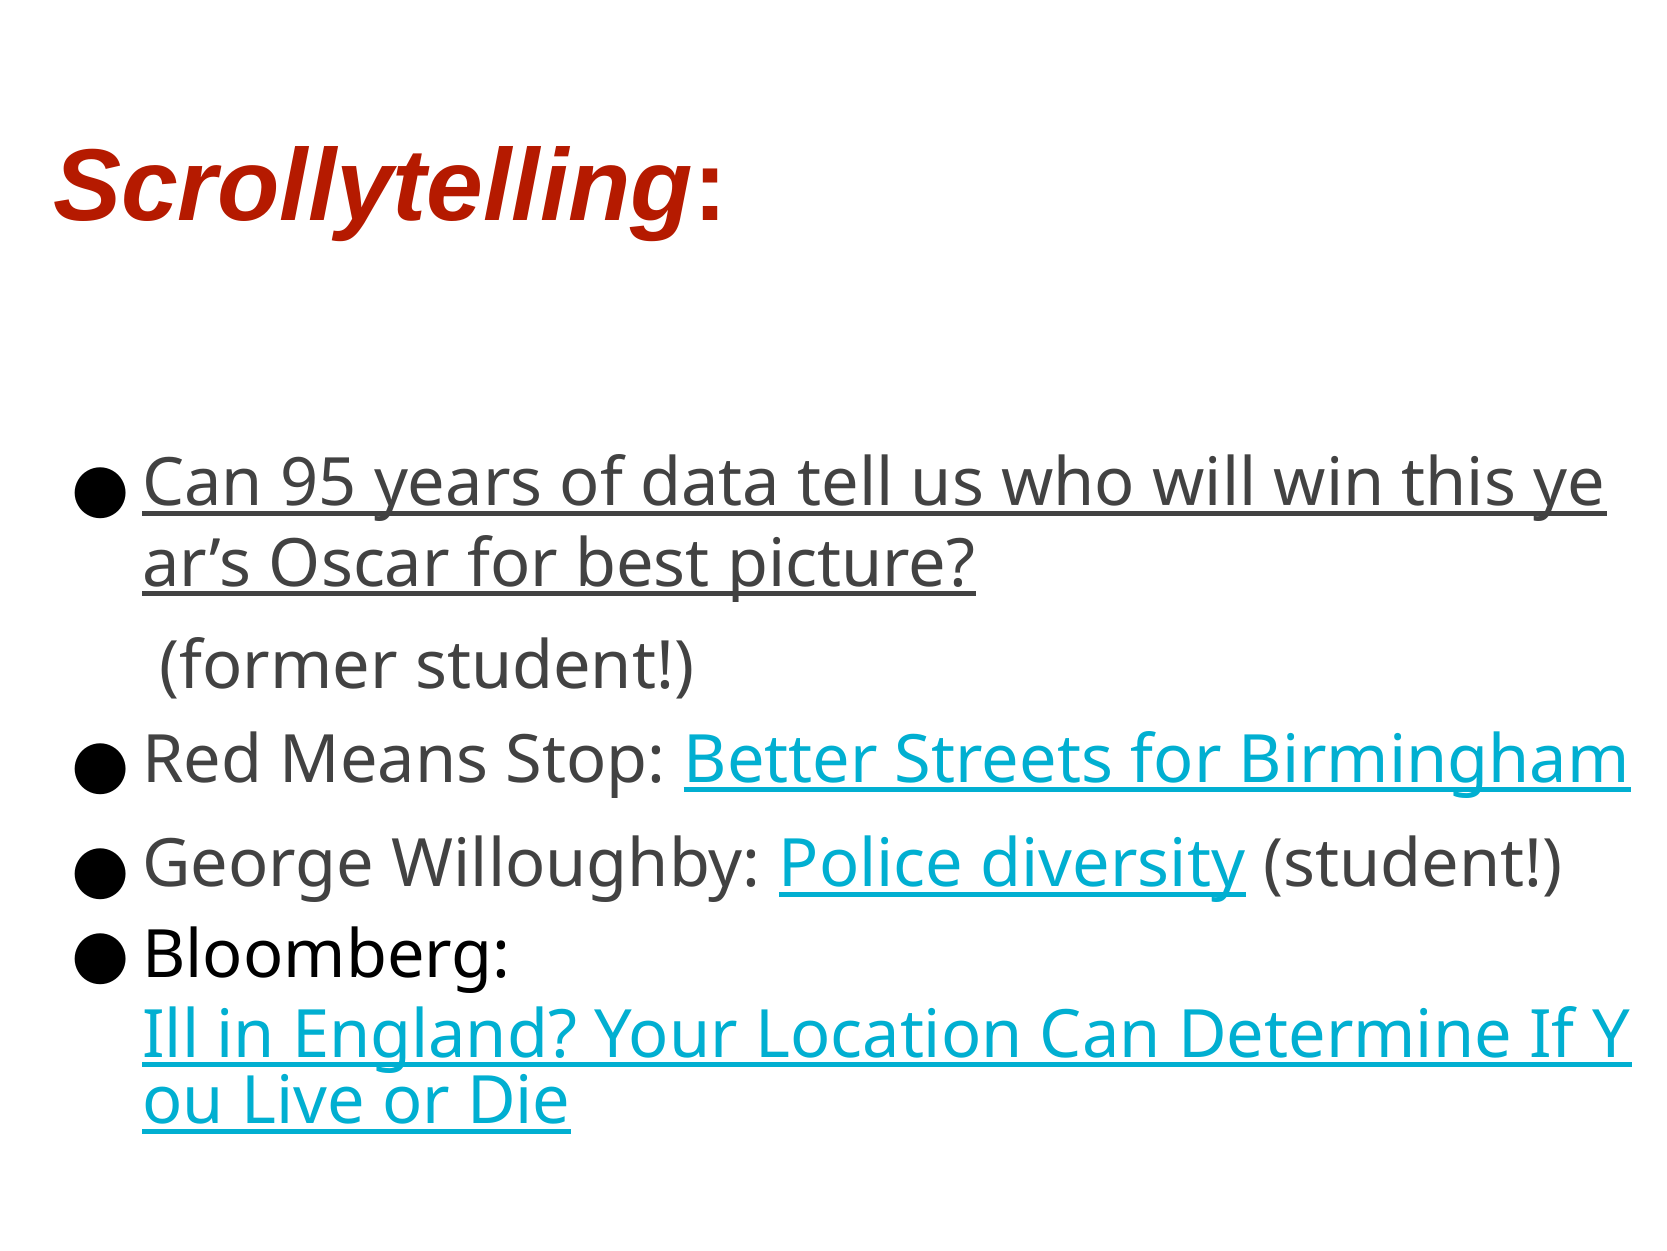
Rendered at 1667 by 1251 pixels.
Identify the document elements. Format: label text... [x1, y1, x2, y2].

text_box Can 95 years of data tell us who will win this year’s Oscar for best picture? (former student!) Red Means Stop: Better Streets for Birmingham George Willoughby: Police diversity (student!) Bloomberg: Ill in England? Your Location Can Determine If You Live or Die AP: Through four wars, toll mounts in a Gaza neighborhood ESPN: Inside US Open champion Carlos Alcaraz's game [67, 425, 1645, 1108]
text_box Scrollytelling: [53, 127, 1650, 242]
